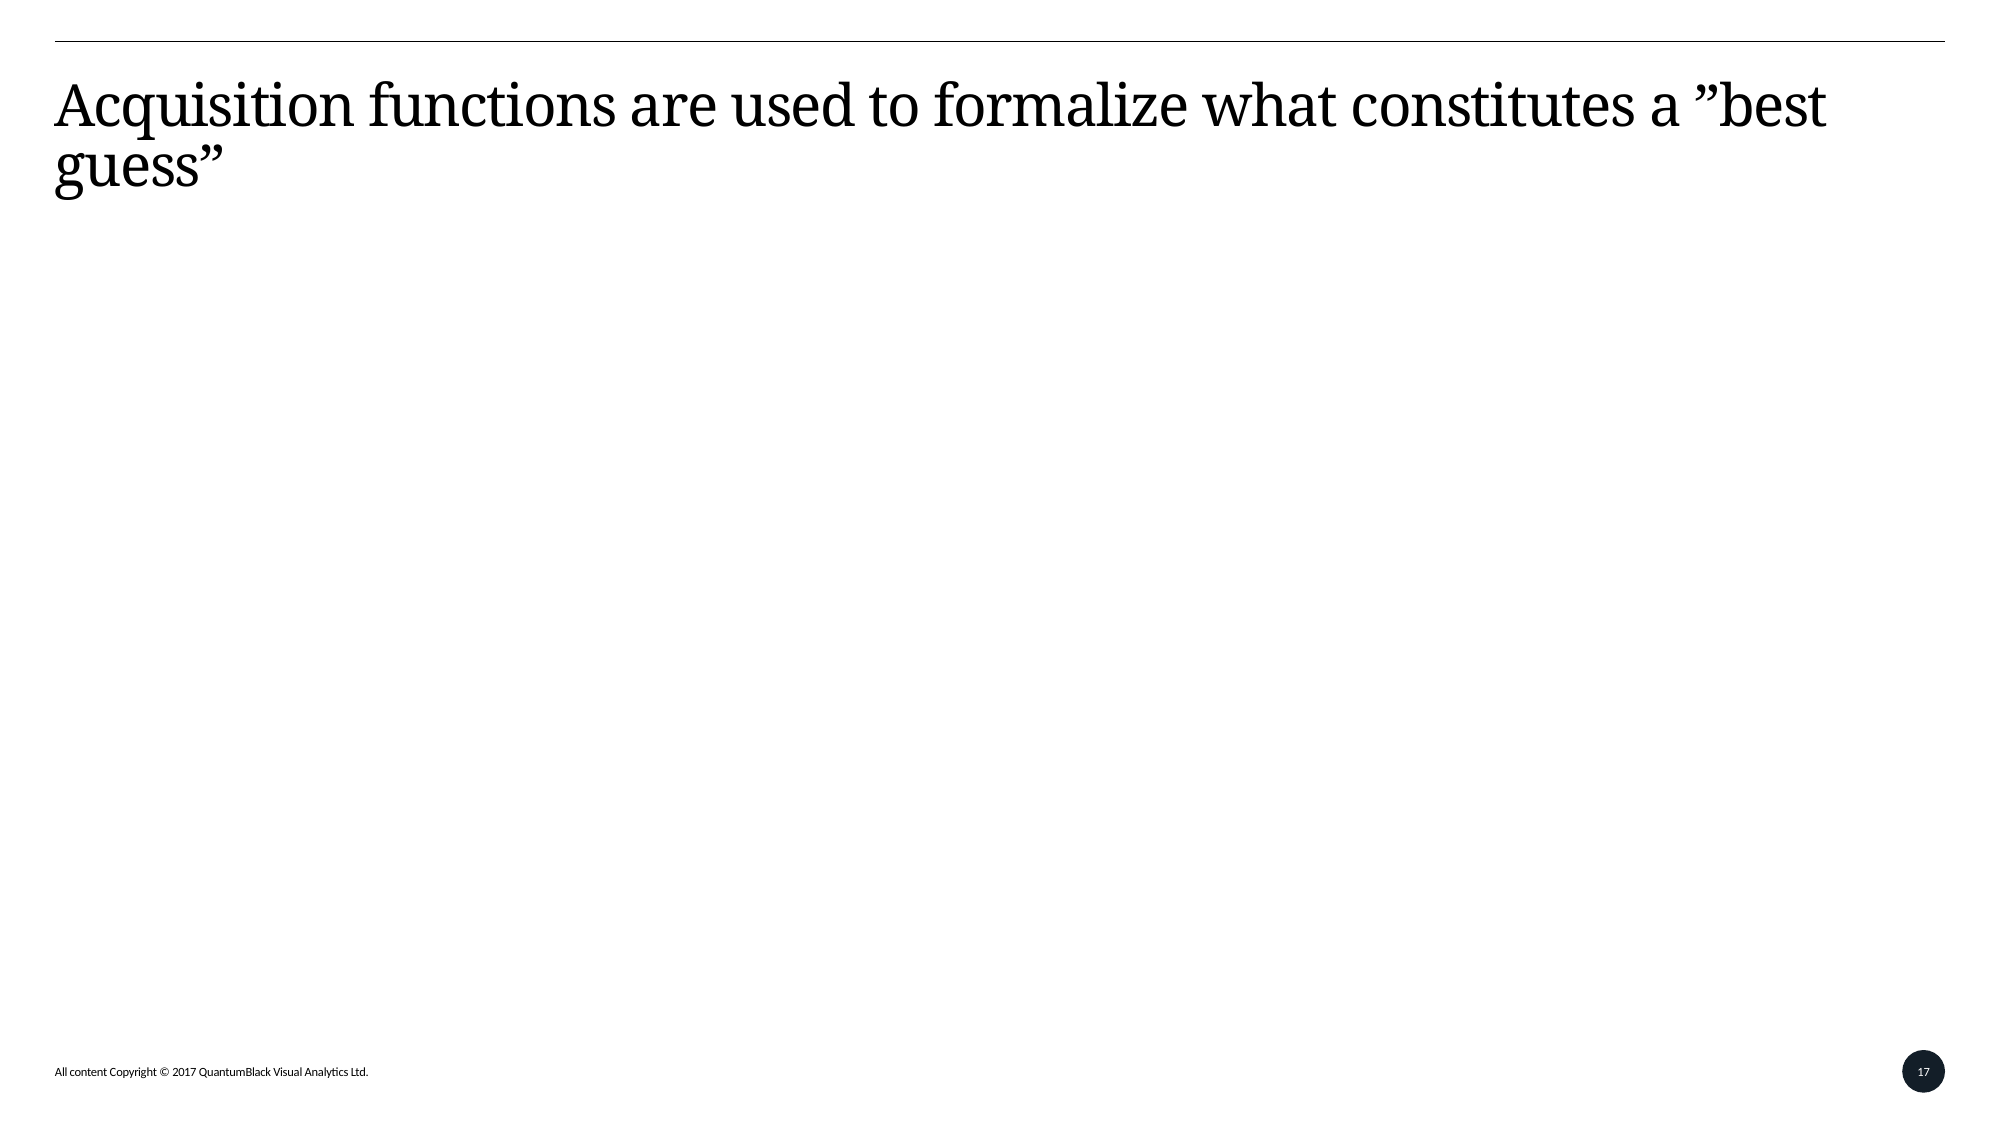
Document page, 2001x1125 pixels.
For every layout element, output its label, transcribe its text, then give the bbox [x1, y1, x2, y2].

title Acquisition functions are used to formalize what constitutes a ”best guess” [55, 107, 1946, 219]
